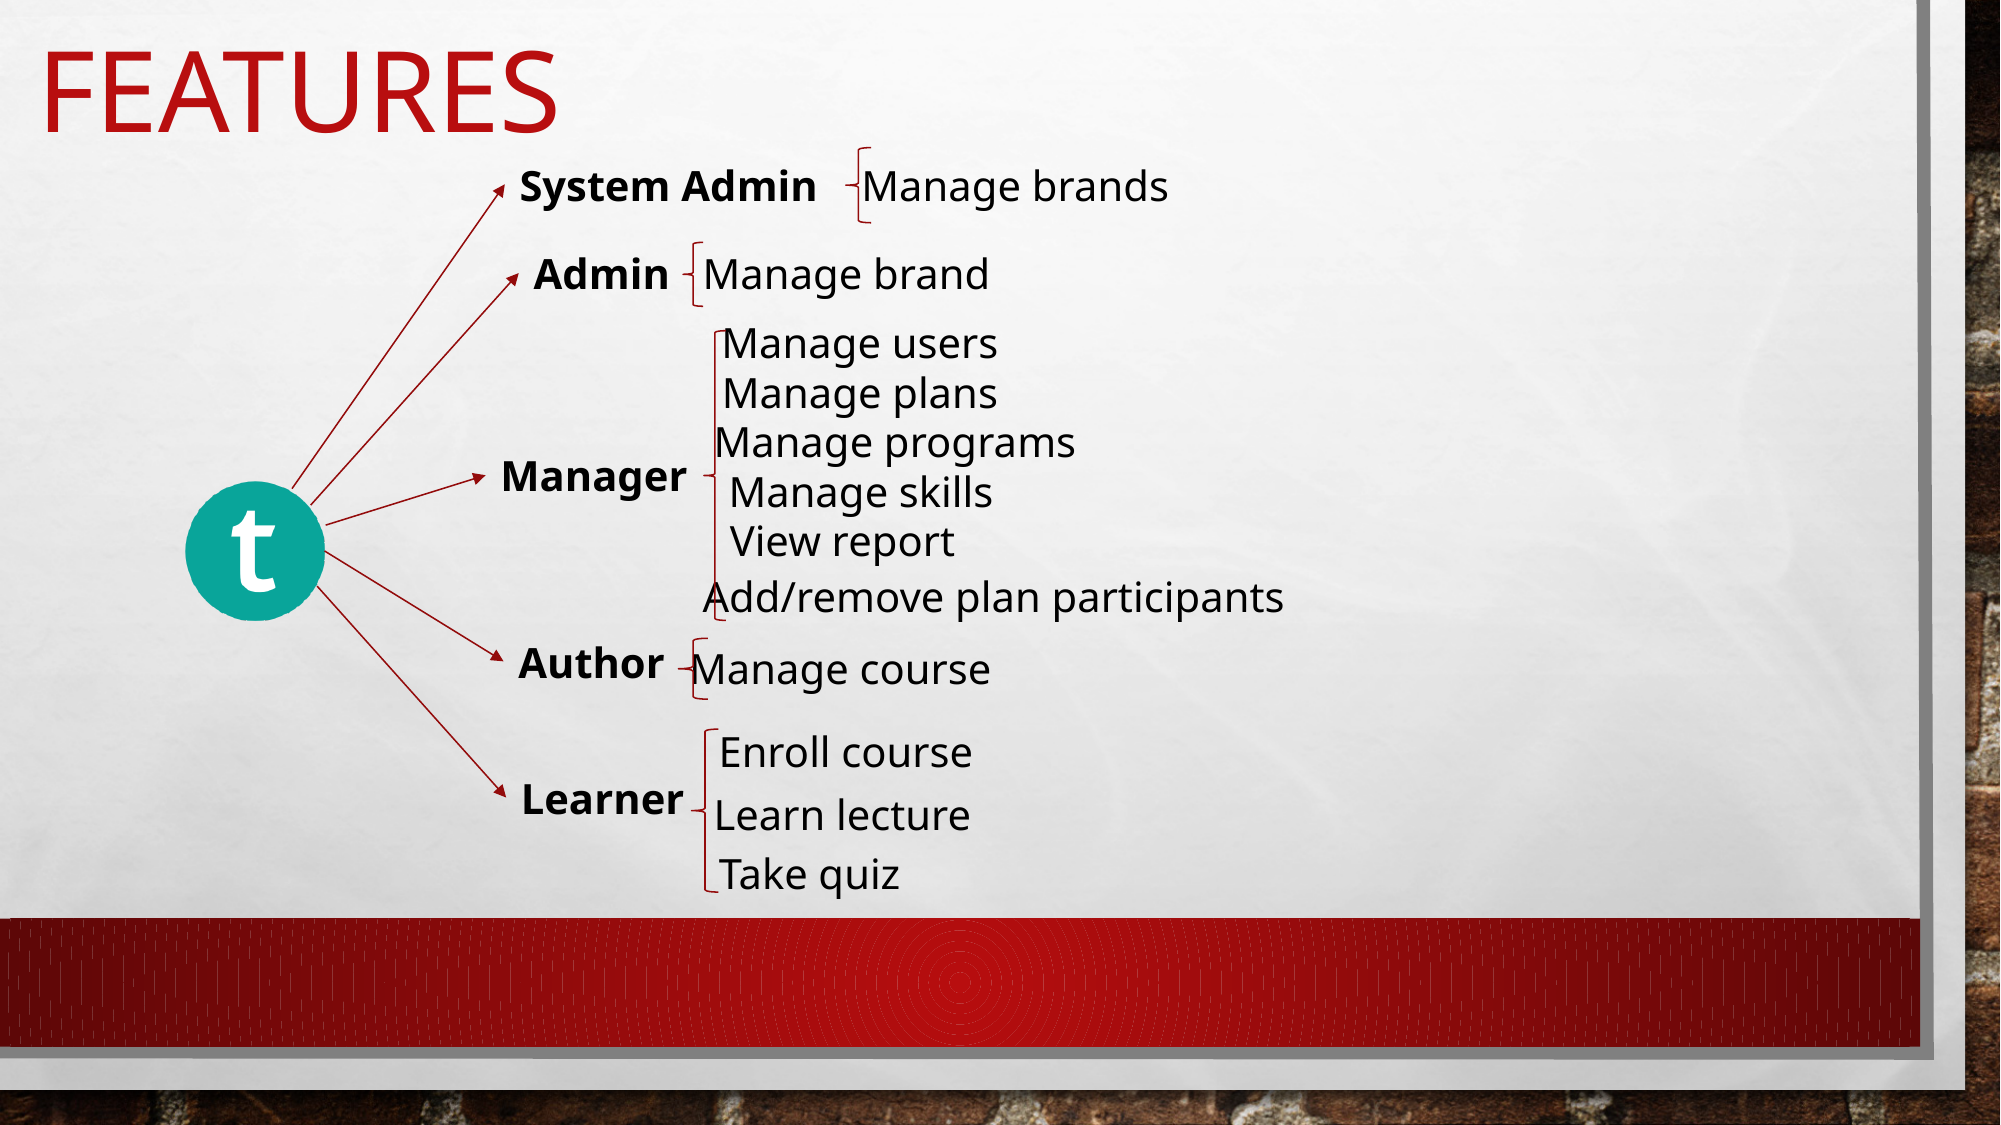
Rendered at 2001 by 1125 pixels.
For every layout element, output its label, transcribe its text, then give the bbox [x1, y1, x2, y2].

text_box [678, 635, 984, 702]
picture [185, 481, 325, 621]
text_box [291, 151, 815, 489]
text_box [325, 442, 692, 526]
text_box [703, 309, 1259, 630]
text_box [691, 717, 974, 906]
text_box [316, 585, 692, 831]
title FEATURES [22, 2, 1728, 192]
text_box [845, 147, 1160, 223]
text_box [310, 240, 679, 506]
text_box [324, 550, 673, 585]
picture [0, 0, 2000, 1125]
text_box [682, 240, 983, 307]
